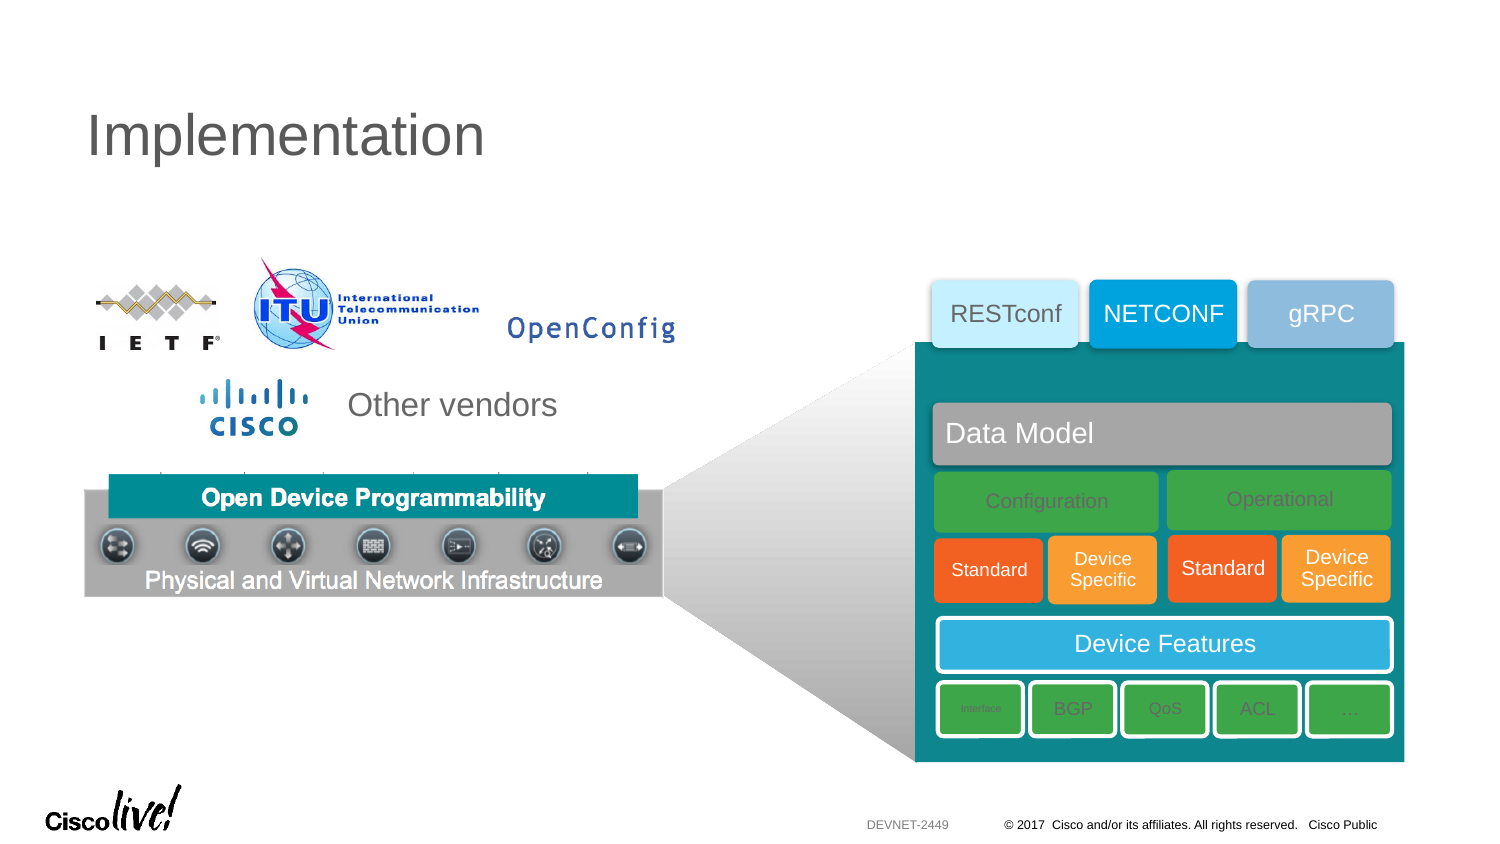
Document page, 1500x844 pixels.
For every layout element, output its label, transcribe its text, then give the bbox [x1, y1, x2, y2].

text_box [937, 617, 1393, 744]
picture [45, 784, 182, 835]
text_box DEVNET-2449 [856, 811, 975, 837]
picture [81, 472, 668, 600]
picture [96, 283, 220, 350]
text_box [931, 257, 1422, 371]
picture [502, 303, 681, 350]
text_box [932, 402, 1393, 605]
picture [253, 257, 479, 350]
text_box [672, 342, 913, 763]
text_box [913, 340, 1406, 764]
text_box Other vendors [332, 380, 574, 431]
title Implementation [71, 55, 1441, 176]
picture [186, 367, 321, 451]
